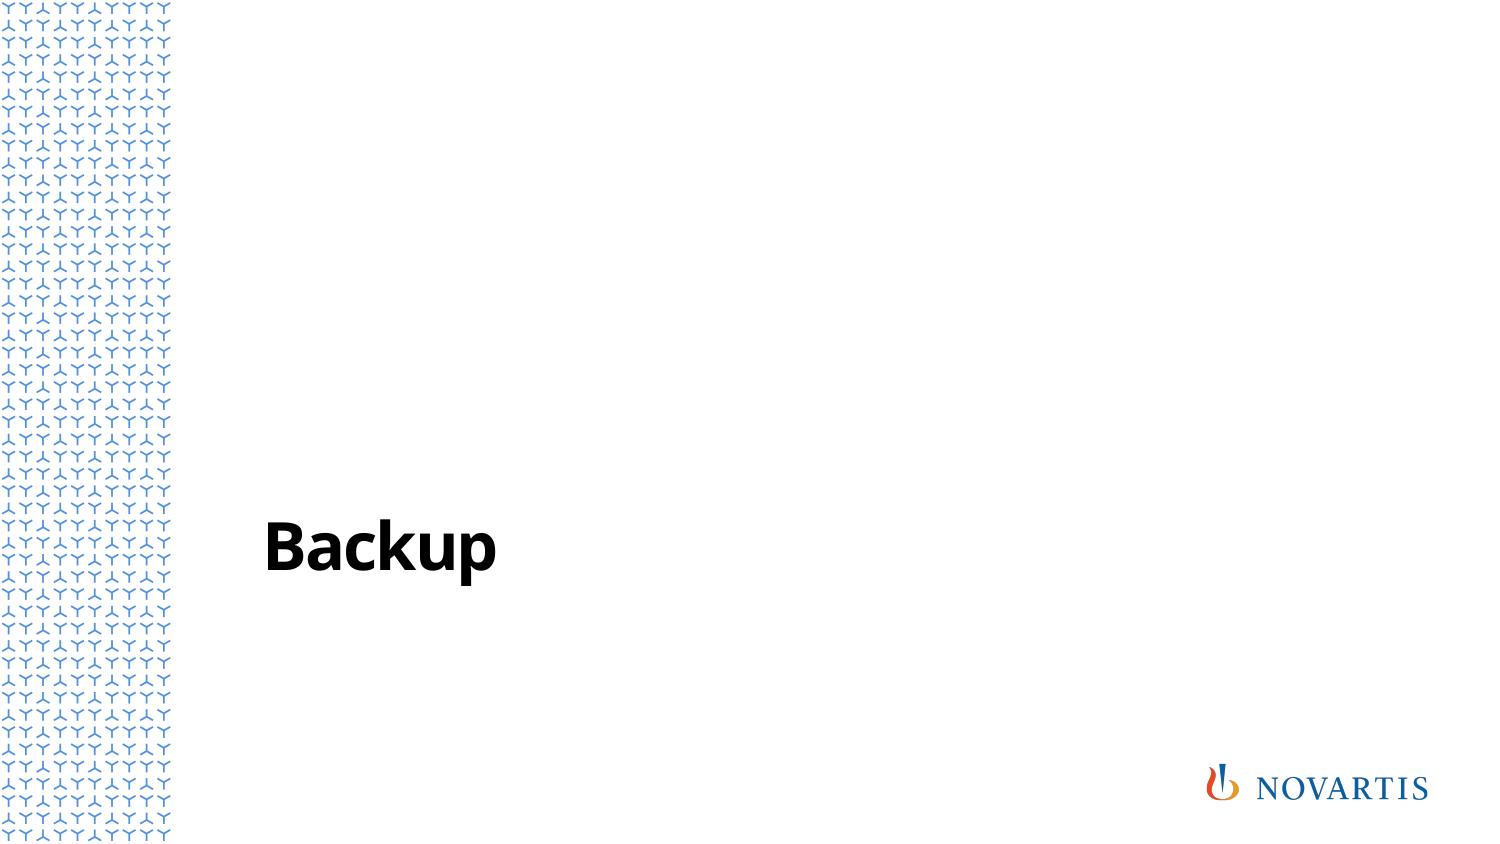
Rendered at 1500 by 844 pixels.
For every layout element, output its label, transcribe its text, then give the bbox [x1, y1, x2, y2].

title Backup [262, 240, 1425, 585]
picture [1204, 761, 1430, 803]
picture [0, 0, 173, 844]
